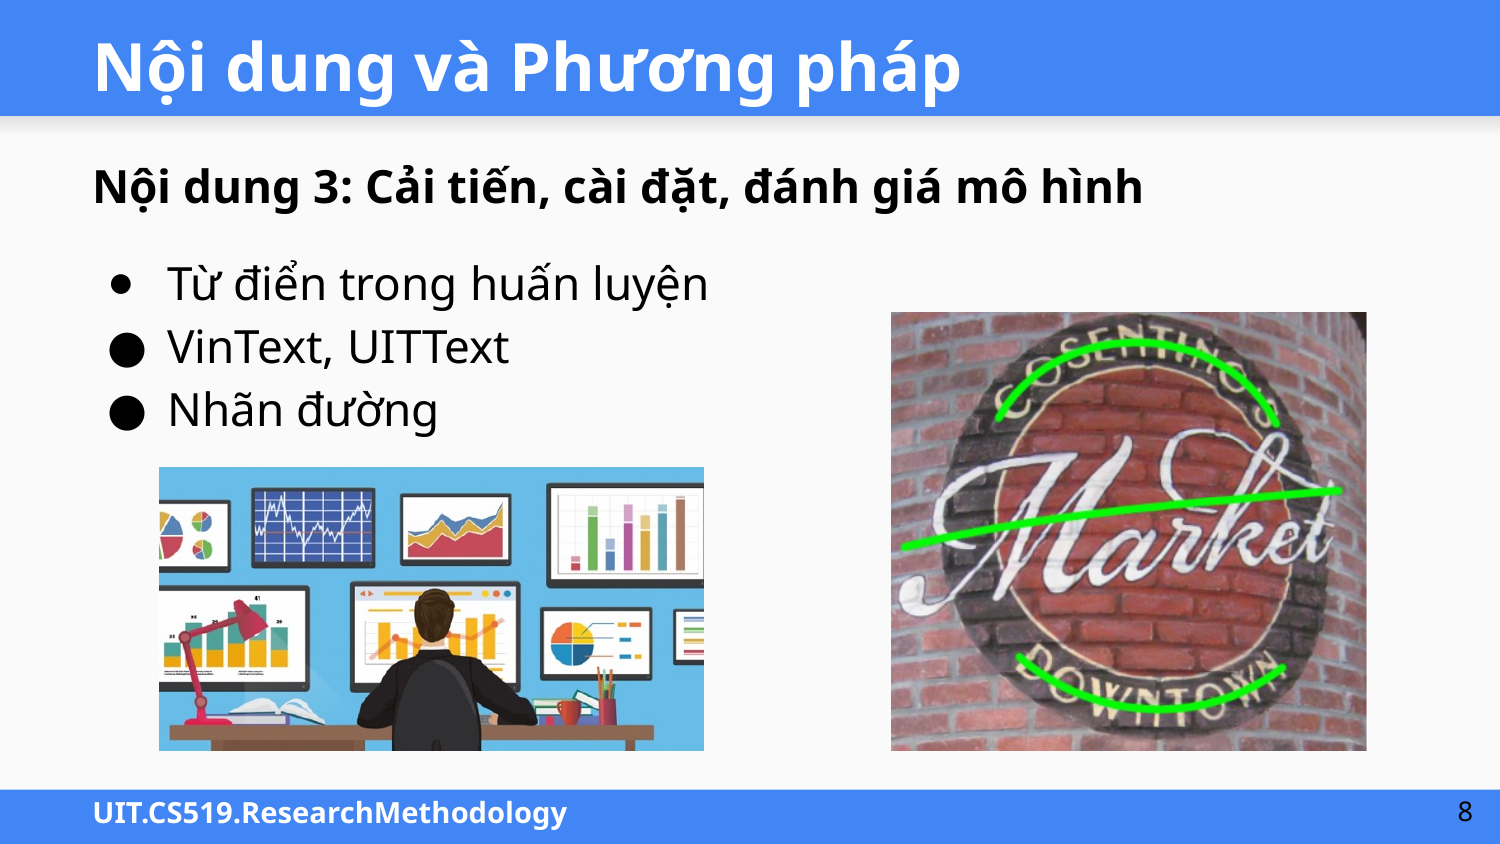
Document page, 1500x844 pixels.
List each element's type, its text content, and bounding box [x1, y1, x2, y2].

slide_number 8 [1398, 789, 1489, 835]
title Nội dung và Phương pháp [77, 9, 1427, 120]
list Nội dung 3: Cải tiến, cài đặt, đánh giá mô hình Từ điển trong huấn luyện VinText, UITText Nhãn đường [77, 134, 1412, 696]
picture [890, 312, 1368, 751]
picture [158, 467, 704, 751]
